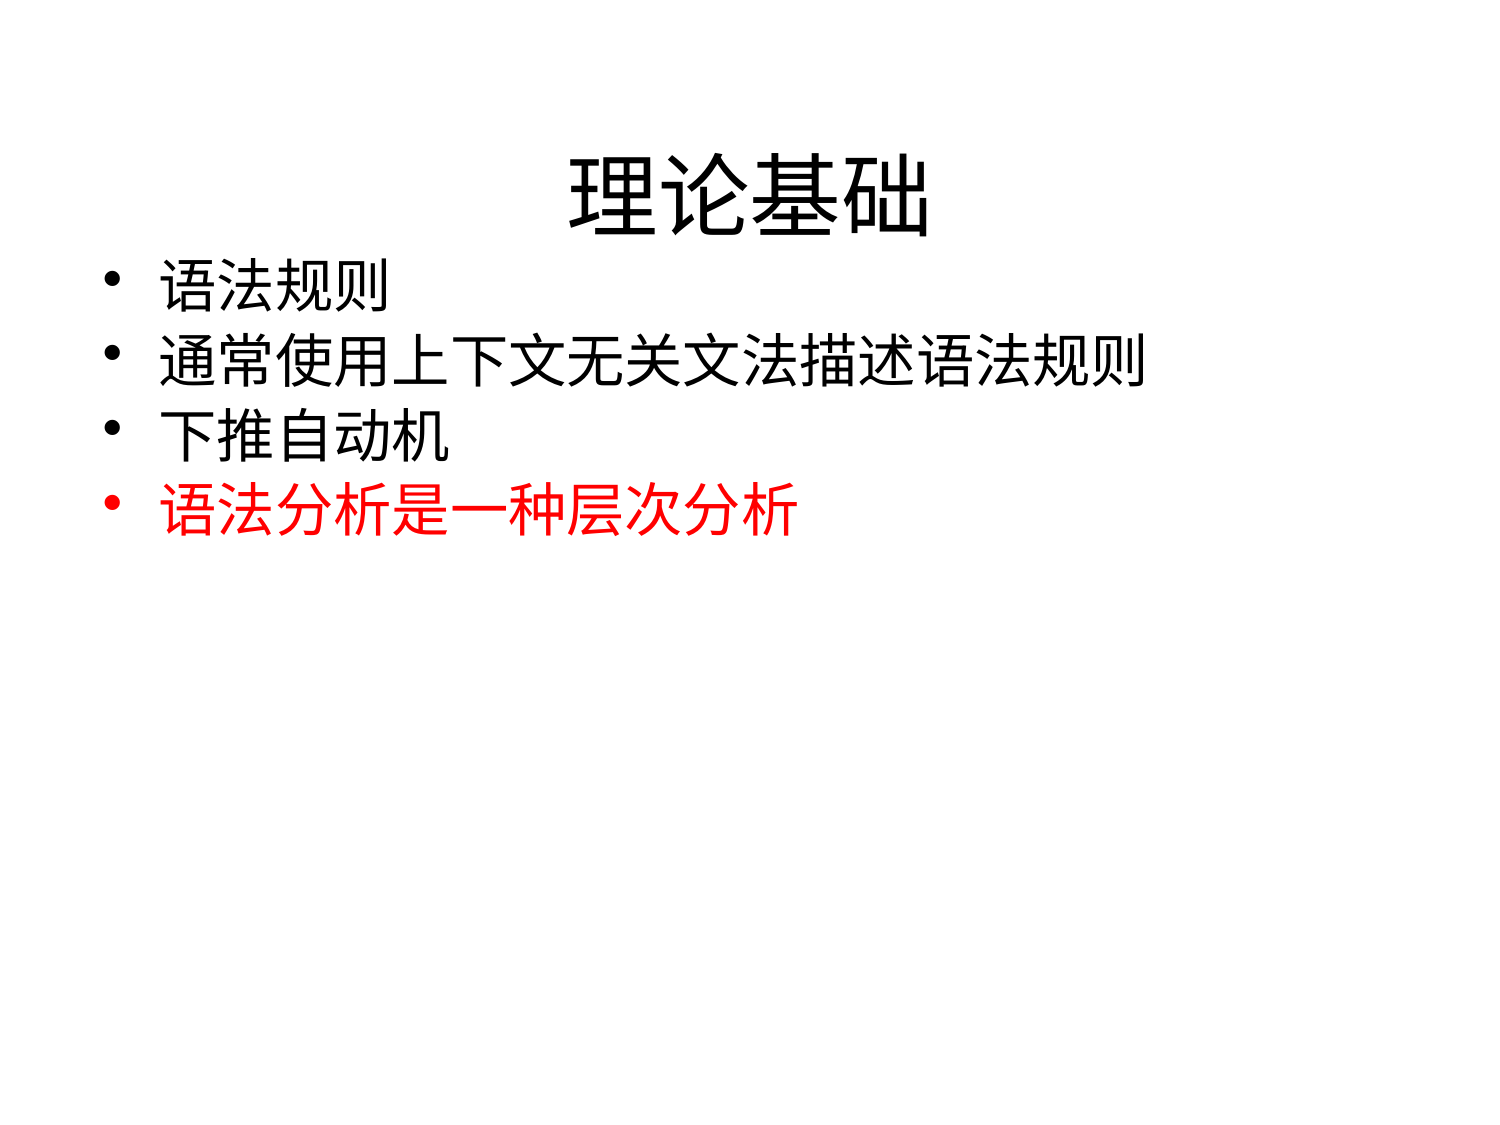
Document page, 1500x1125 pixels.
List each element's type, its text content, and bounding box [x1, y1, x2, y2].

list 语法规则 通常使用上下文无关文法描述语法规则 下推自动机 语法分析是一种层次分析 [87, 249, 1468, 1001]
title 理论基础 [112, 99, 1388, 249]
